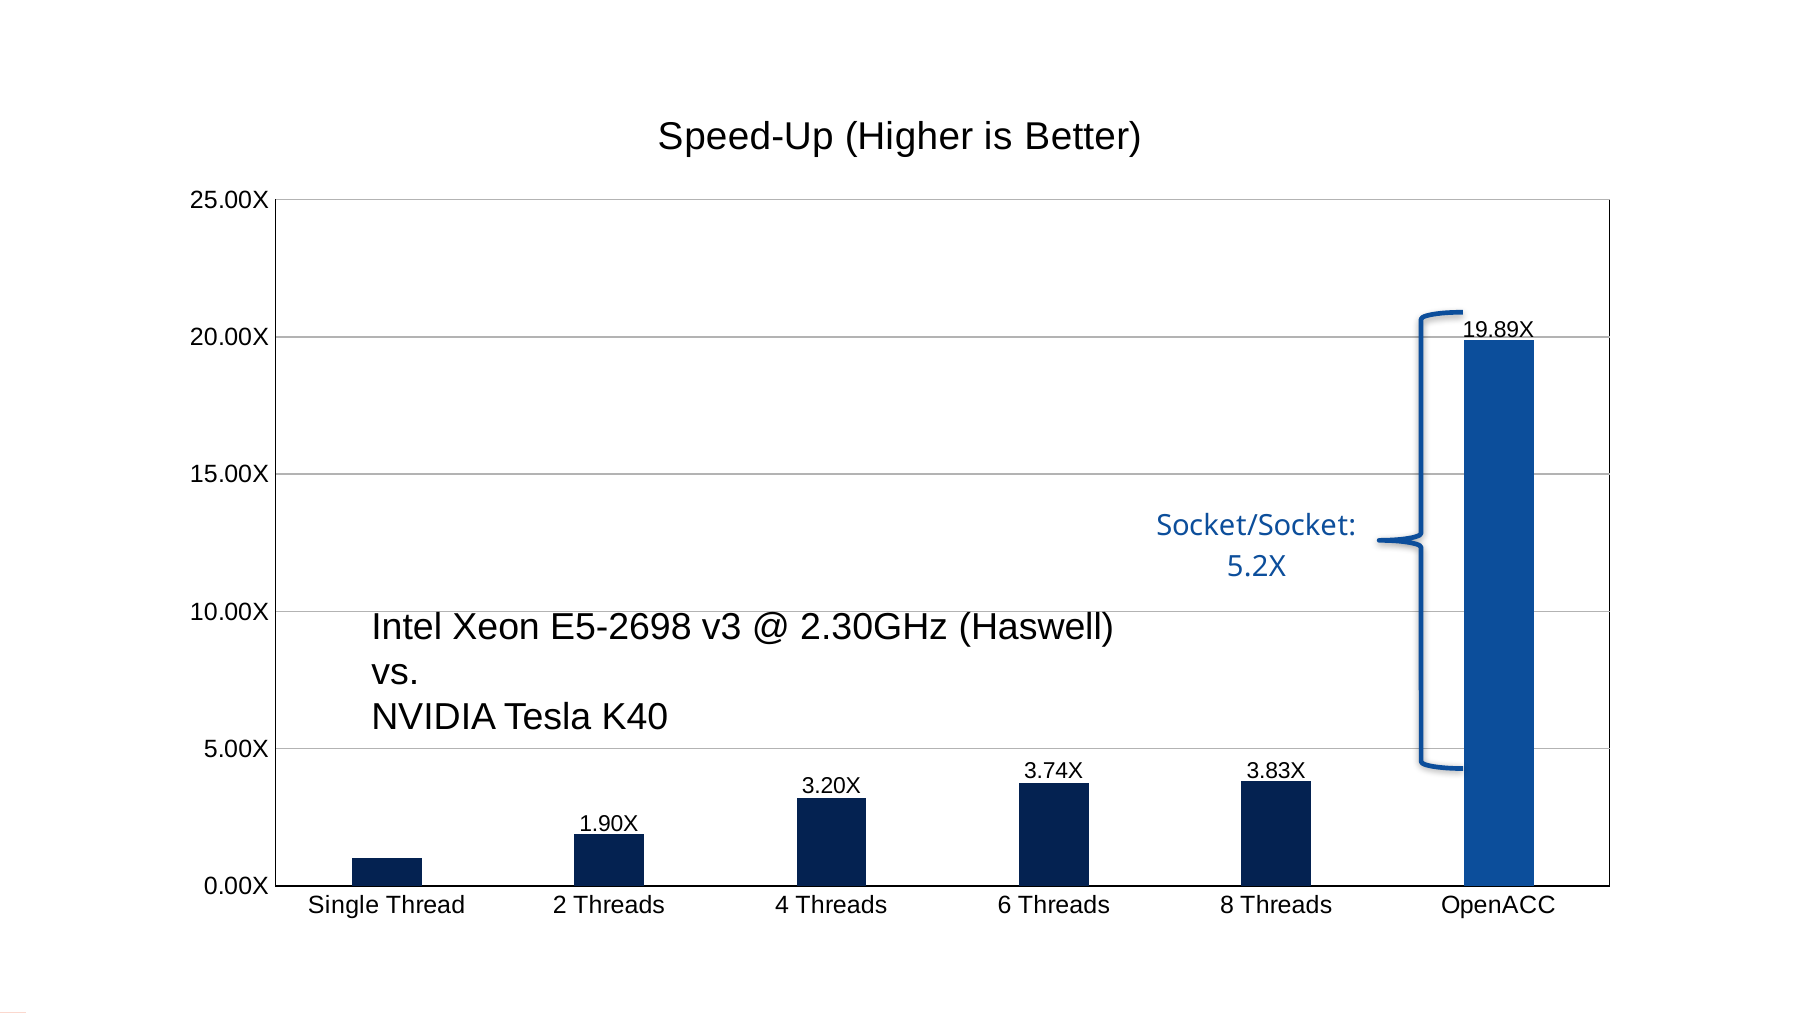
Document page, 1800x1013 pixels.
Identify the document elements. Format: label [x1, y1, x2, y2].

chart [160, 76, 1640, 936]
